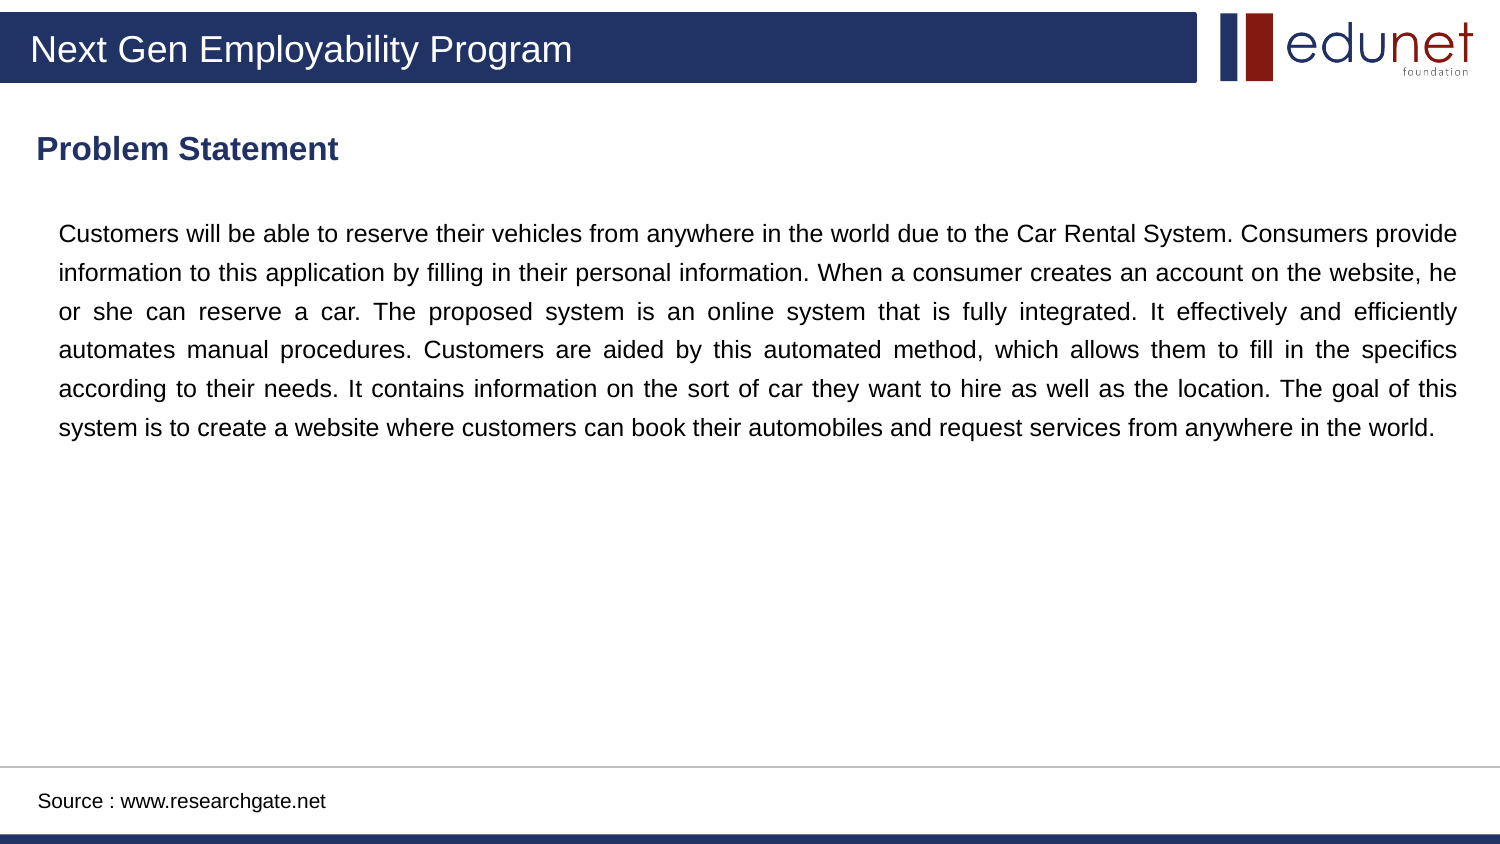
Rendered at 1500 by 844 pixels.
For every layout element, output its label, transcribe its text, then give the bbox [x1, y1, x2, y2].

picture [1279, 14, 1482, 83]
text_box Customers will be able to reserve their vehicles from anywhere in the world due to the Car Rental System. Consumers provide information to this application by filling in their personal information. When a consumer creates an account on the website, he or she can reserve a car. The proposed system is an online system that is fully integrated. It effectively and efficiently automates manual procedures. Customers are aided by this automated method, which allows them to fill in the specifics according to their needs. It contains information on the sort of car they want to hire as well as the location. The goal of this system is to create a website where customers can book their automobiles and request services from anywhere in the world. [43, 194, 1476, 737]
title Problem Statement [21, 111, 504, 165]
text_box Source : www.researchgate.net [22, 776, 427, 826]
